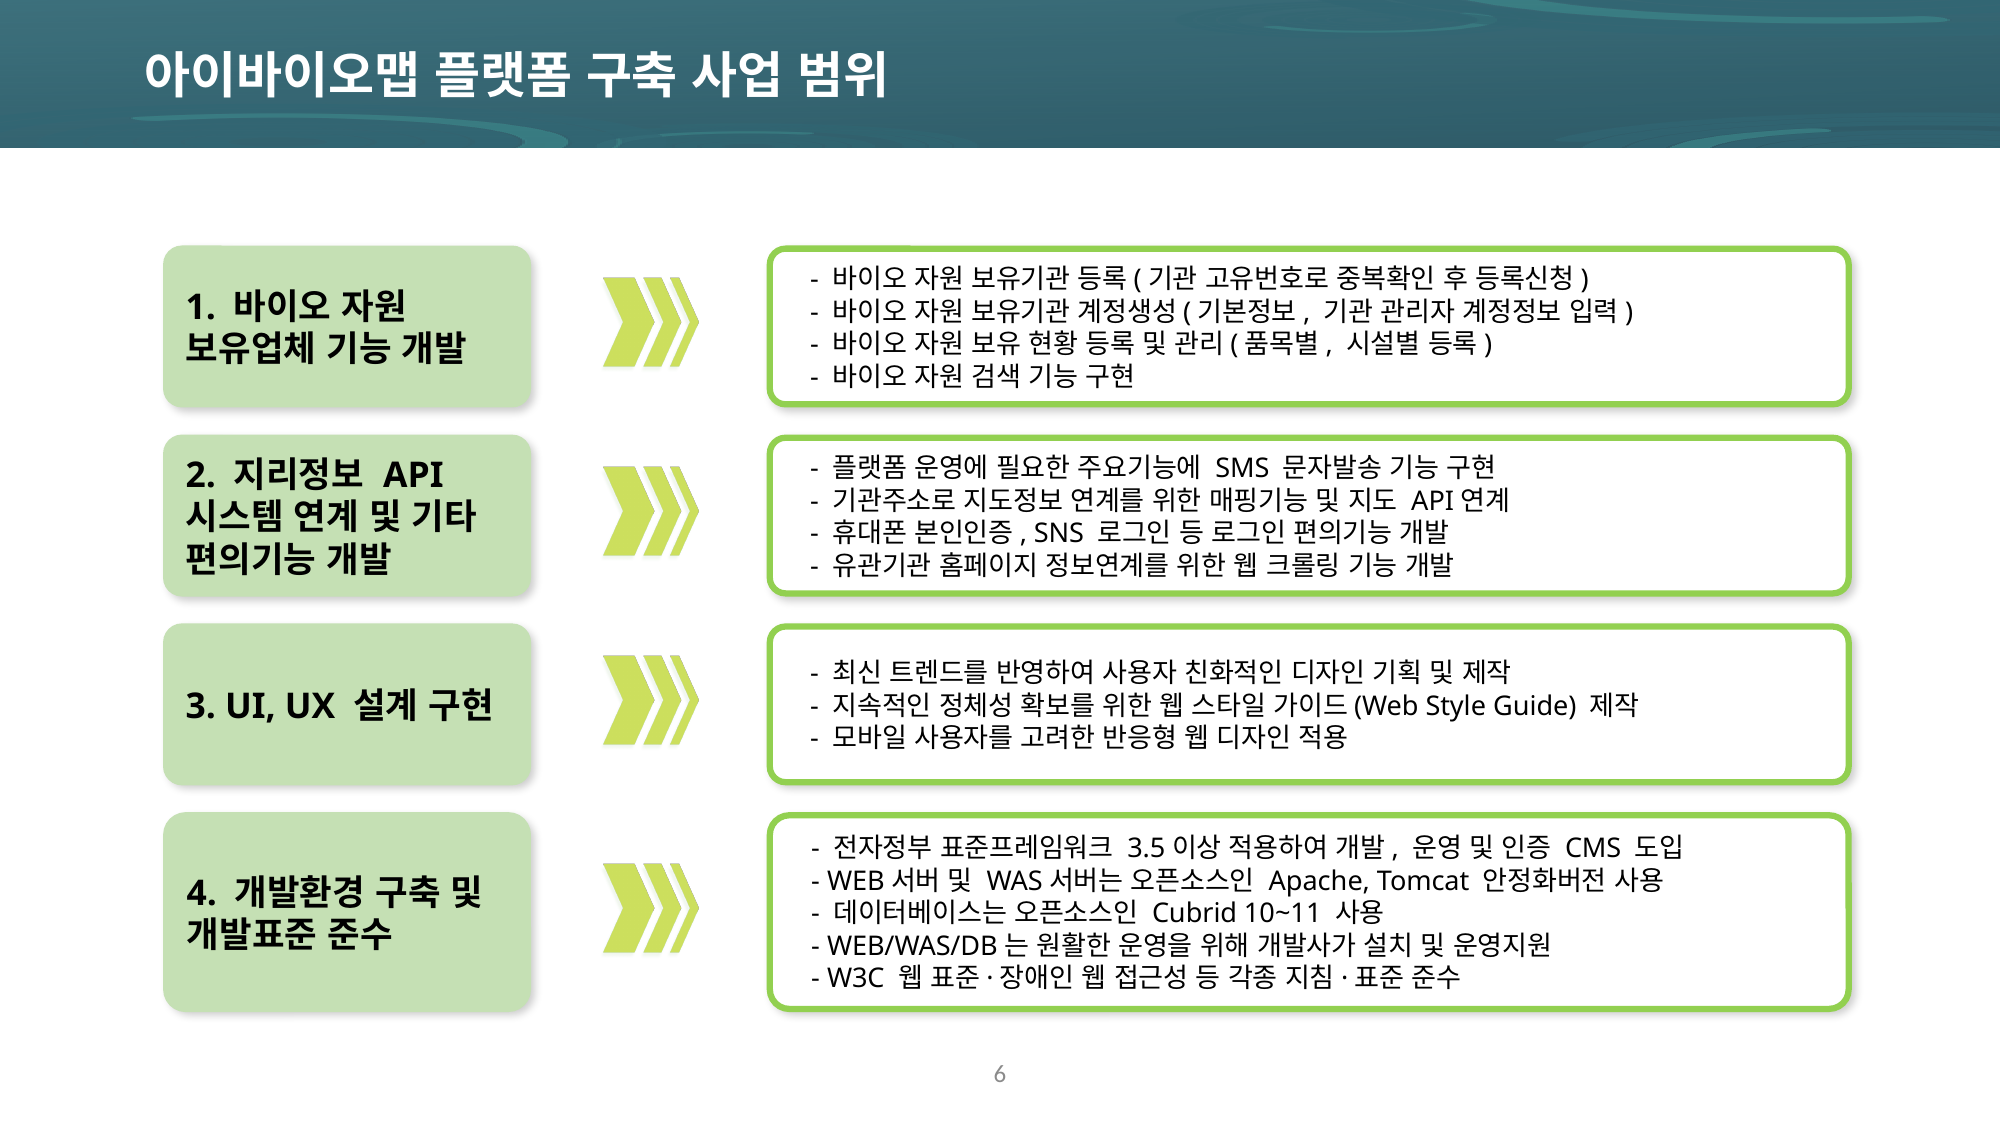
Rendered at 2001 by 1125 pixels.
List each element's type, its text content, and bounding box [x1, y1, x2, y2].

text_box 1. 바이오 자원 보유업체 기능 개발 [165, 247, 529, 406]
text_box 4. 개발환경 구축 및 개발표준 준수 [165, 814, 529, 1010]
slide_number 6 [774, 1042, 1225, 1103]
text_box 3. UI, UX 설계 구현 [165, 625, 529, 784]
text_box 2. 지리정보 API 시스템 연계 및 기타 편의기능 개발 [165, 436, 529, 595]
text_box 아이바이오맵 플랫폼 구축 사업 범위 [129, 35, 1017, 111]
text_box - 바이오 자원 보유기관 등록(기관 고유번호로 중복확인 후 등록신청) - 바이오 자원 보유기관 계정생성(기본정보, 기관 관리자 계정정보 입력) - 바이오 자원 보유 현황 등록 및 관리(품목별, 시설별 등록) - 바이오 자원 검색 기능 구현 [768, 247, 1850, 406]
text_box [0, 0, 2000, 149]
text_box - 플랫폼 운영에 필요한 주요기능에 SMS 문자발송 기능 구현 - 기관주소로 지도정보 연계를 위한 매핑기능 및 지도 API연계 - 휴대폰 본인인증, SNS 로그인 등 로그인 편의기능 개발 - 유관기관 홈페이지 정보연계를 위한 웹 크롤링 기능 개발 [768, 436, 1850, 595]
picture [599, 275, 700, 377]
picture [599, 465, 700, 566]
text_box - 최신 트렌드를 반영하여 사용자 친화적인 디자인 기획 및 제작 - 지속적인 정체성 확보를 위한 웹 스타일 가이드(Web Style Guide) 제작 - 모바일 사용자를 고려한 반응형 웹 디자인 적용 [768, 625, 1850, 784]
text_box - 전자정부 표준프레임워크 3.5이상 적용하여 개발, 운영 및 인증 CMS 도입 - WEB서버 및 WAS서버는 오픈소스인 Apache, Tomcat 안정화버전 사용 - 데이터베이스는 오픈소스인 Cubrid 10~11 사용 - WEB/WAS/DB는 원활한 운영을 위해 개발사가 설치 및 운영지원 - W3C 웹 표준·장애인 웹 접근성 등 각종 지침·표준 준수 [768, 814, 1850, 1010]
picture [599, 861, 700, 963]
picture [599, 653, 700, 755]
